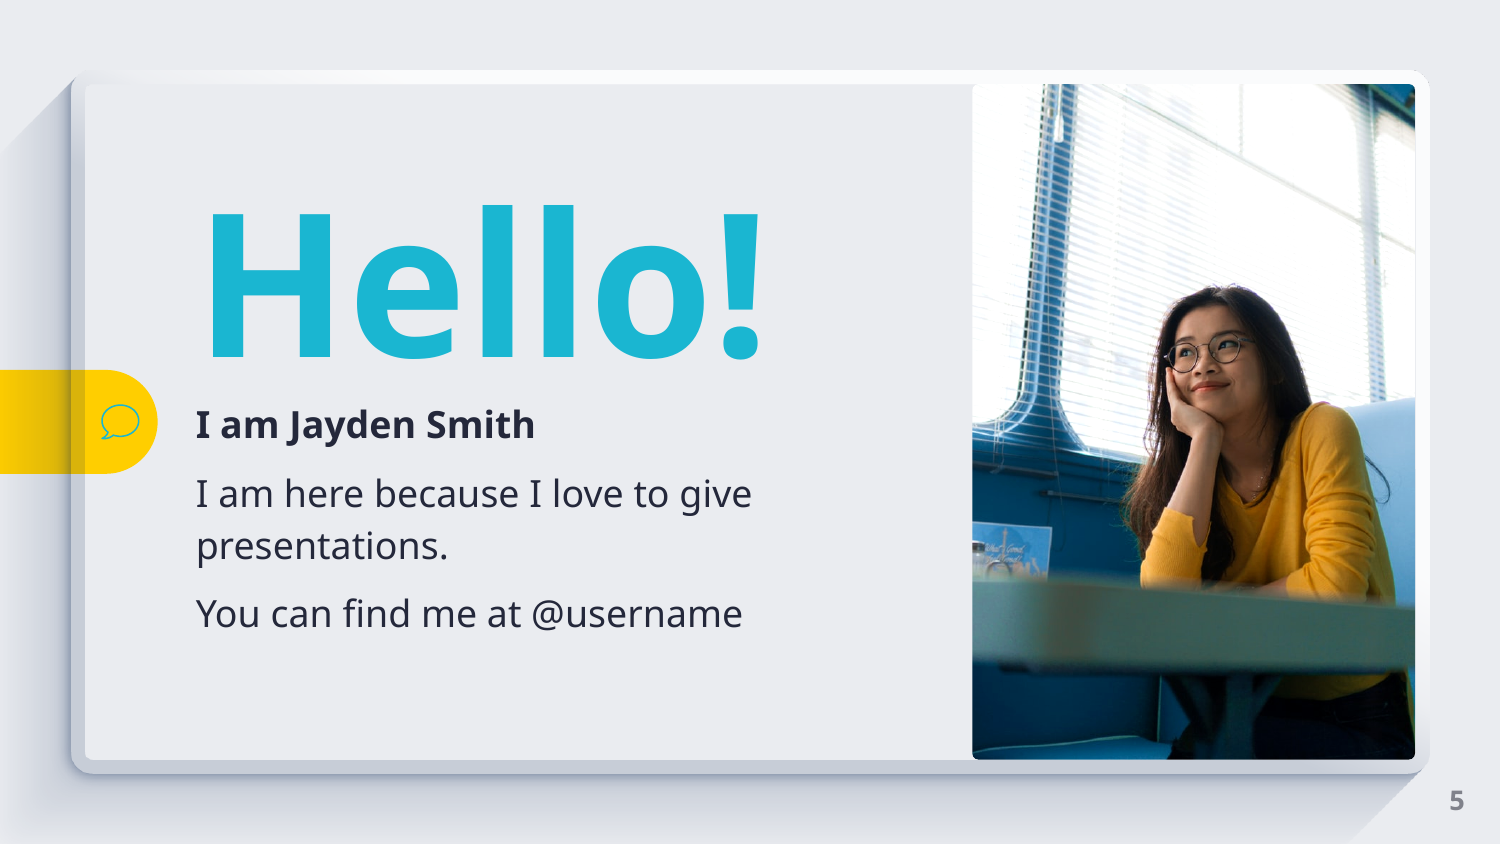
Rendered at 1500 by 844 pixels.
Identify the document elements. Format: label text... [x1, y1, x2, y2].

picture [0, 0, 1500, 844]
title Hello! [195, 198, 883, 389]
slide_number 5 [1414, 759, 1500, 844]
subtitle I am Jayden Smith I am here because I love to give presentations. You can find me at @username [195, 394, 883, 646]
